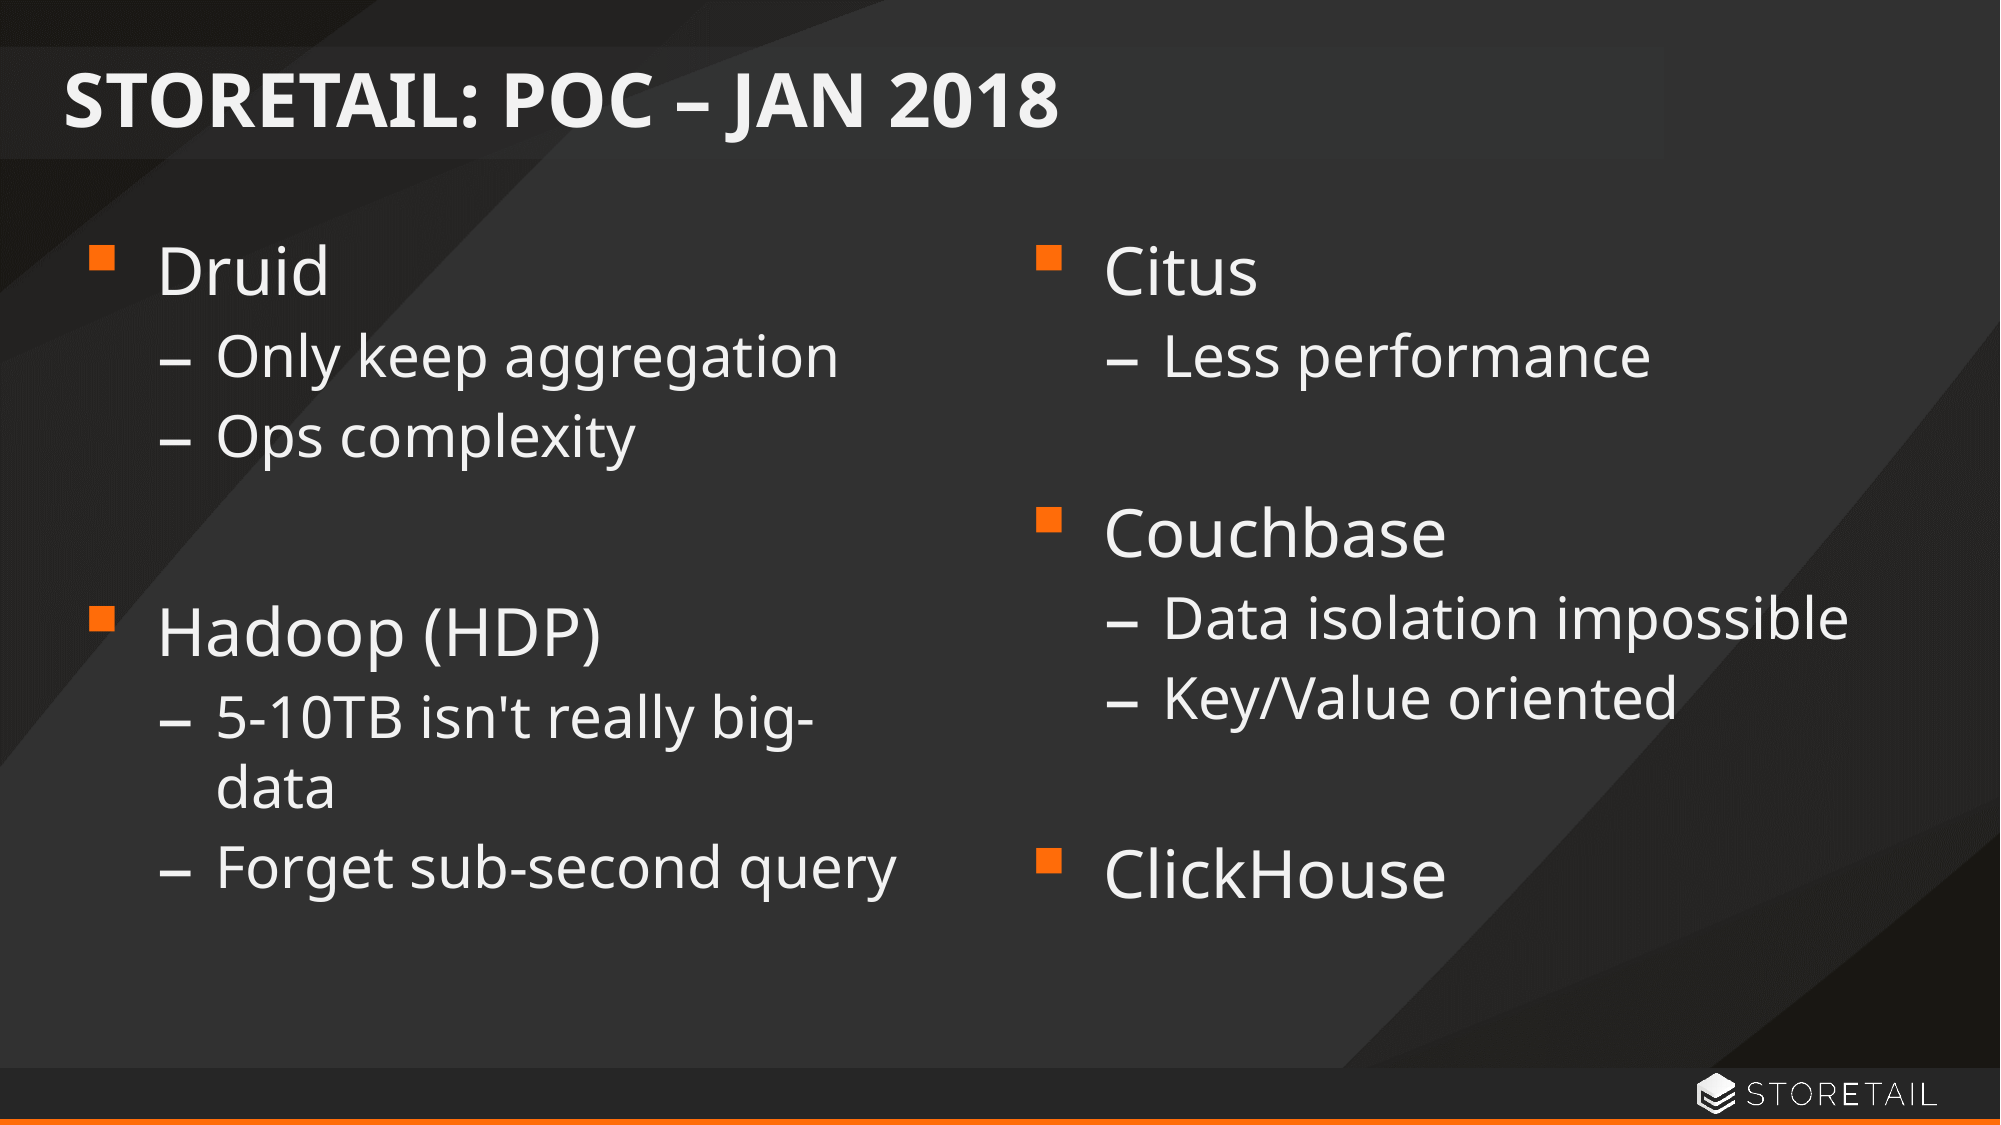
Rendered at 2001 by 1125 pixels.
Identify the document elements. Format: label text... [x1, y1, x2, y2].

text_box Citus Less performance Couchbase Data isolation impossible Key/Value oriented ClickHouse [1014, 221, 2000, 1036]
picture [0, 0, 2000, 1068]
picture [1697, 1073, 1937, 1114]
list Druid Only keep aggregation Ops complexity Hadoop (HDP) 5-10TB isn't really big-data Forget sub-second query [67, 221, 935, 1036]
title STORETAIL: Poc – Jan 2018 [0, 46, 1665, 159]
